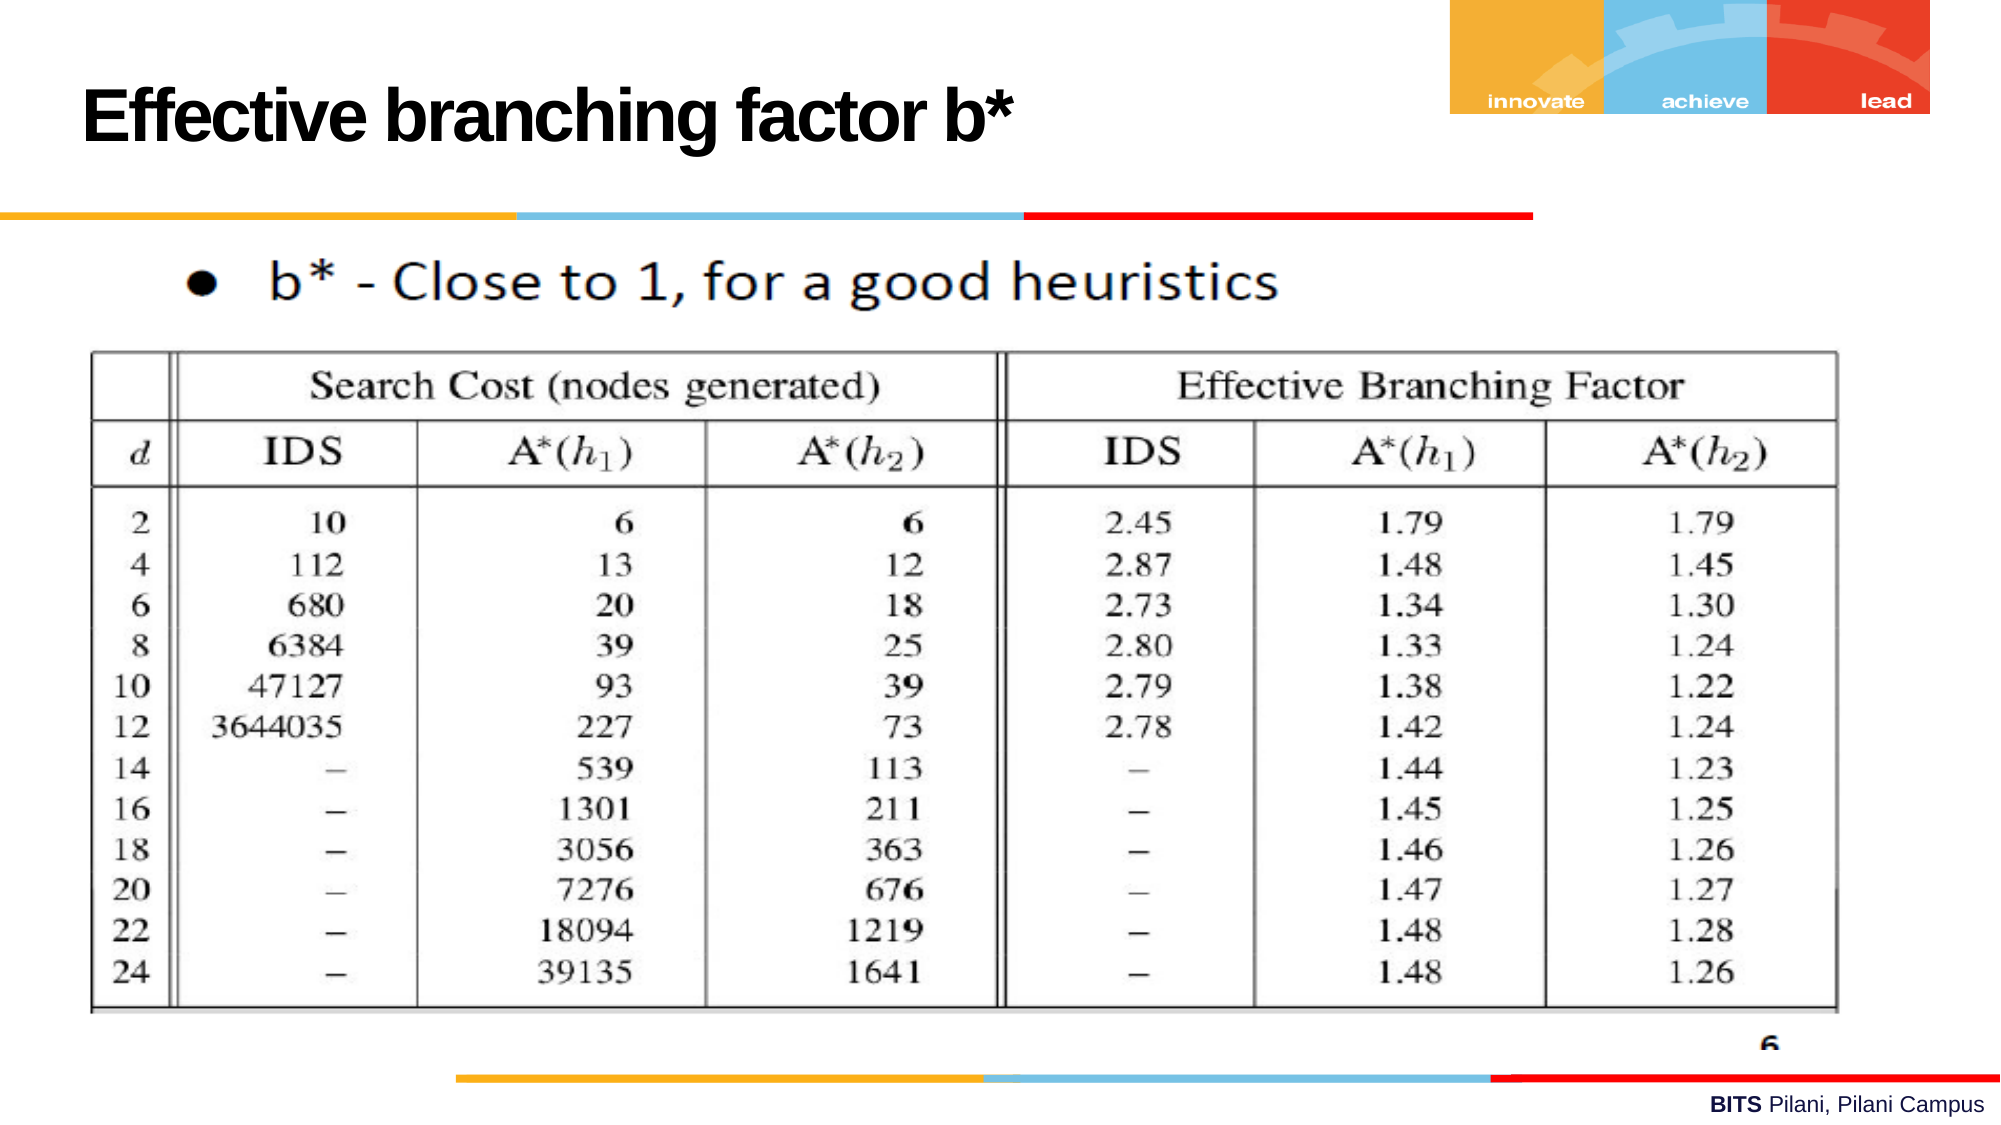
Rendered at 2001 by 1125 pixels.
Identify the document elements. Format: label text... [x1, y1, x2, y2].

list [89, 230, 1842, 1050]
picture [1449, 0, 1930, 114]
list Effective branching factor b* [66, 24, 1450, 213]
